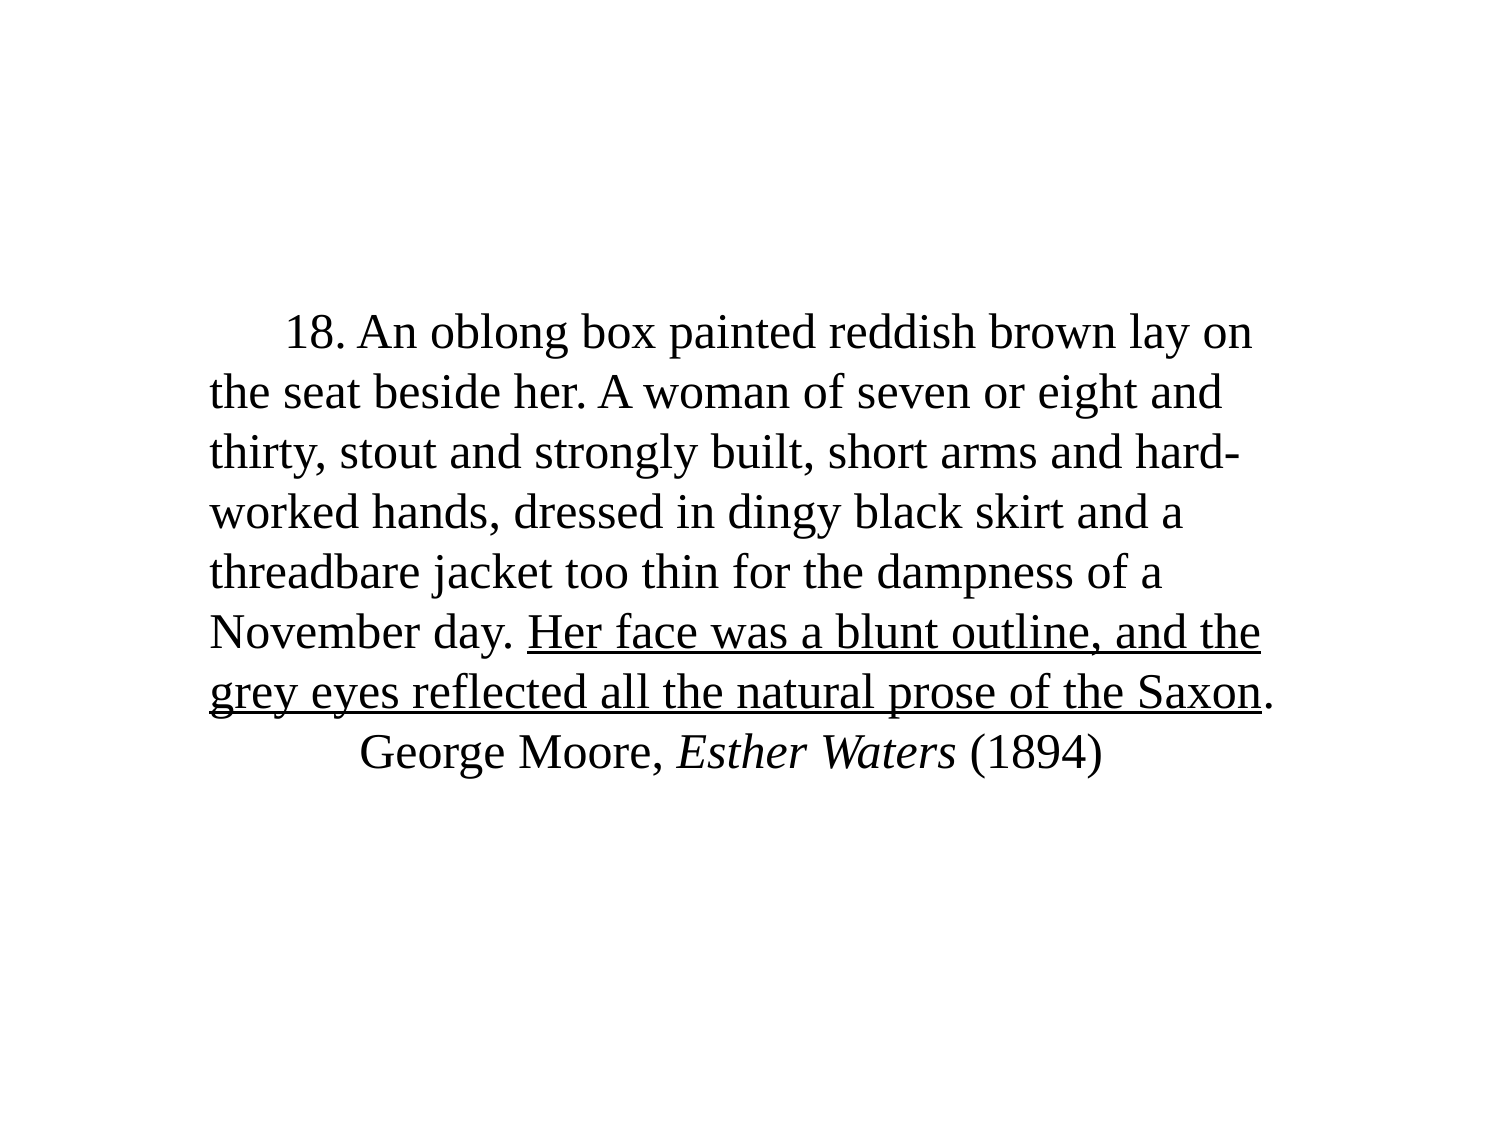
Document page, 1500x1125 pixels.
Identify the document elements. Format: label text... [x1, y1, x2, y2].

text_box 18. An oblong box painted reddish brown lay on the seat beside her. A woman of seven or eight and thirty, stout and strongly built, short arms and hard-worked hands, dressed in dingy black skirt and a threadbare jacket too thin for the dampness of a November day. Her face was a blunt outline, and the grey eyes reflected all the natural prose of the Saxon. George Moore, Esther Waters (1894) [194, 290, 1329, 846]
